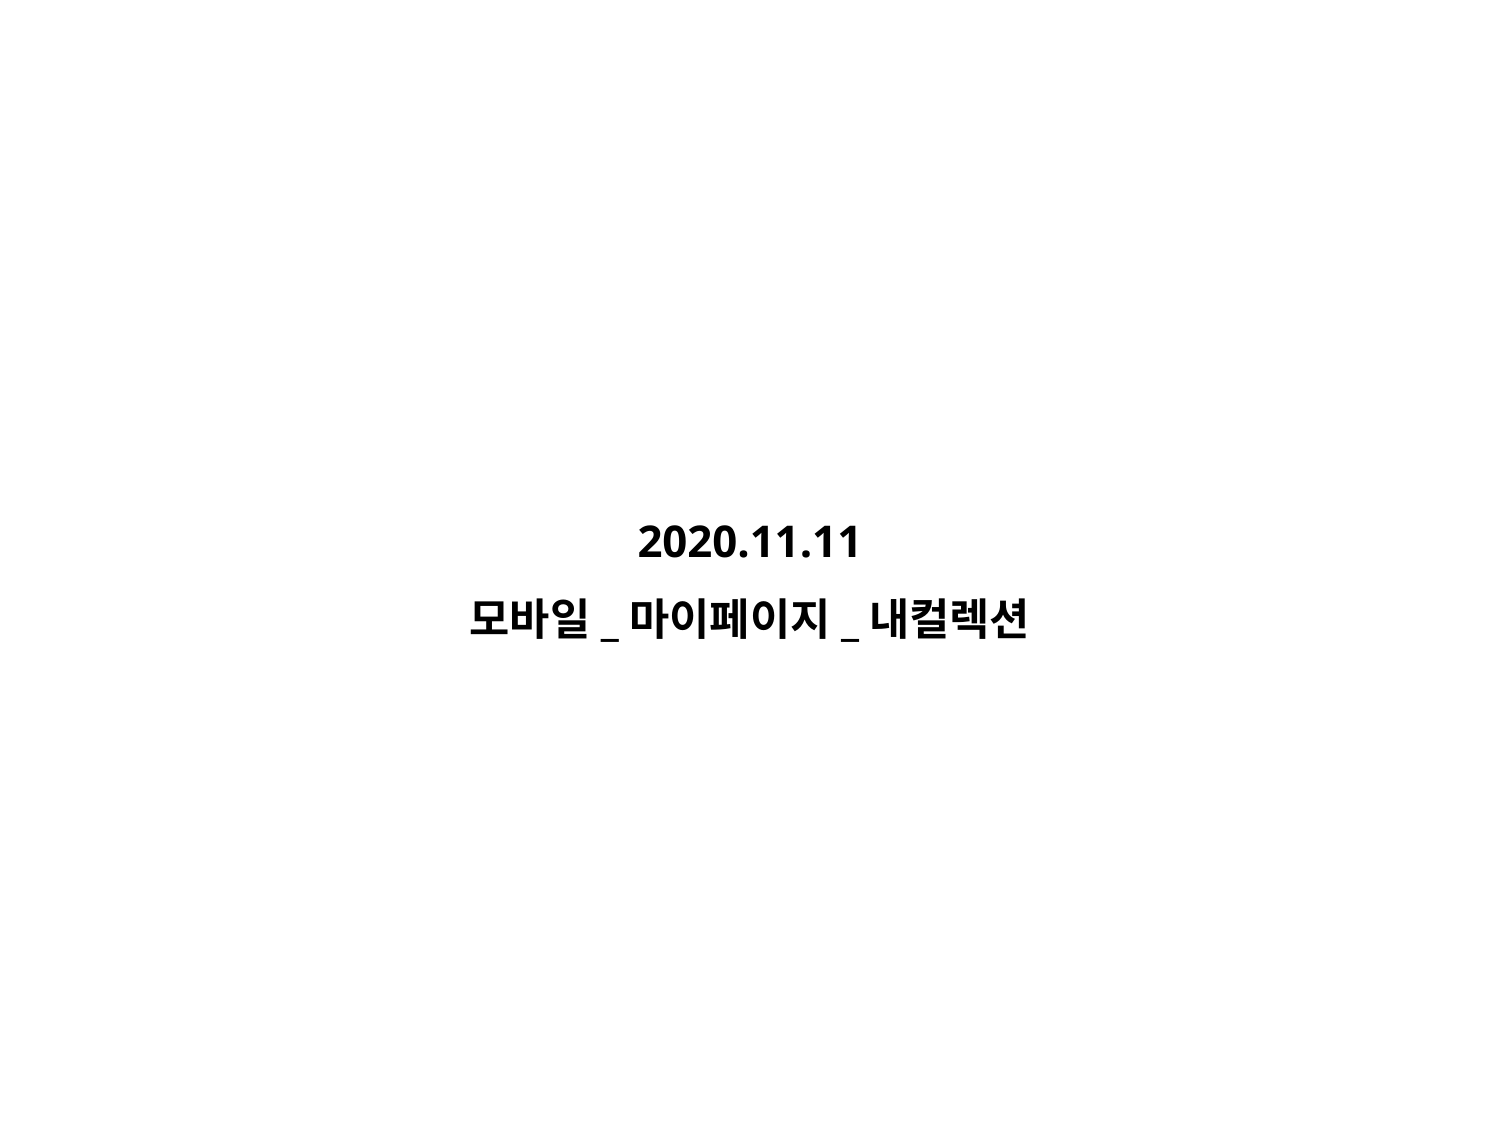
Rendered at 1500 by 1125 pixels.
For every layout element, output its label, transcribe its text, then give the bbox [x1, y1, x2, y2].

text_box 2020.11.11 모바일_마이페이지_내컬렉션 [454, 479, 1046, 652]
